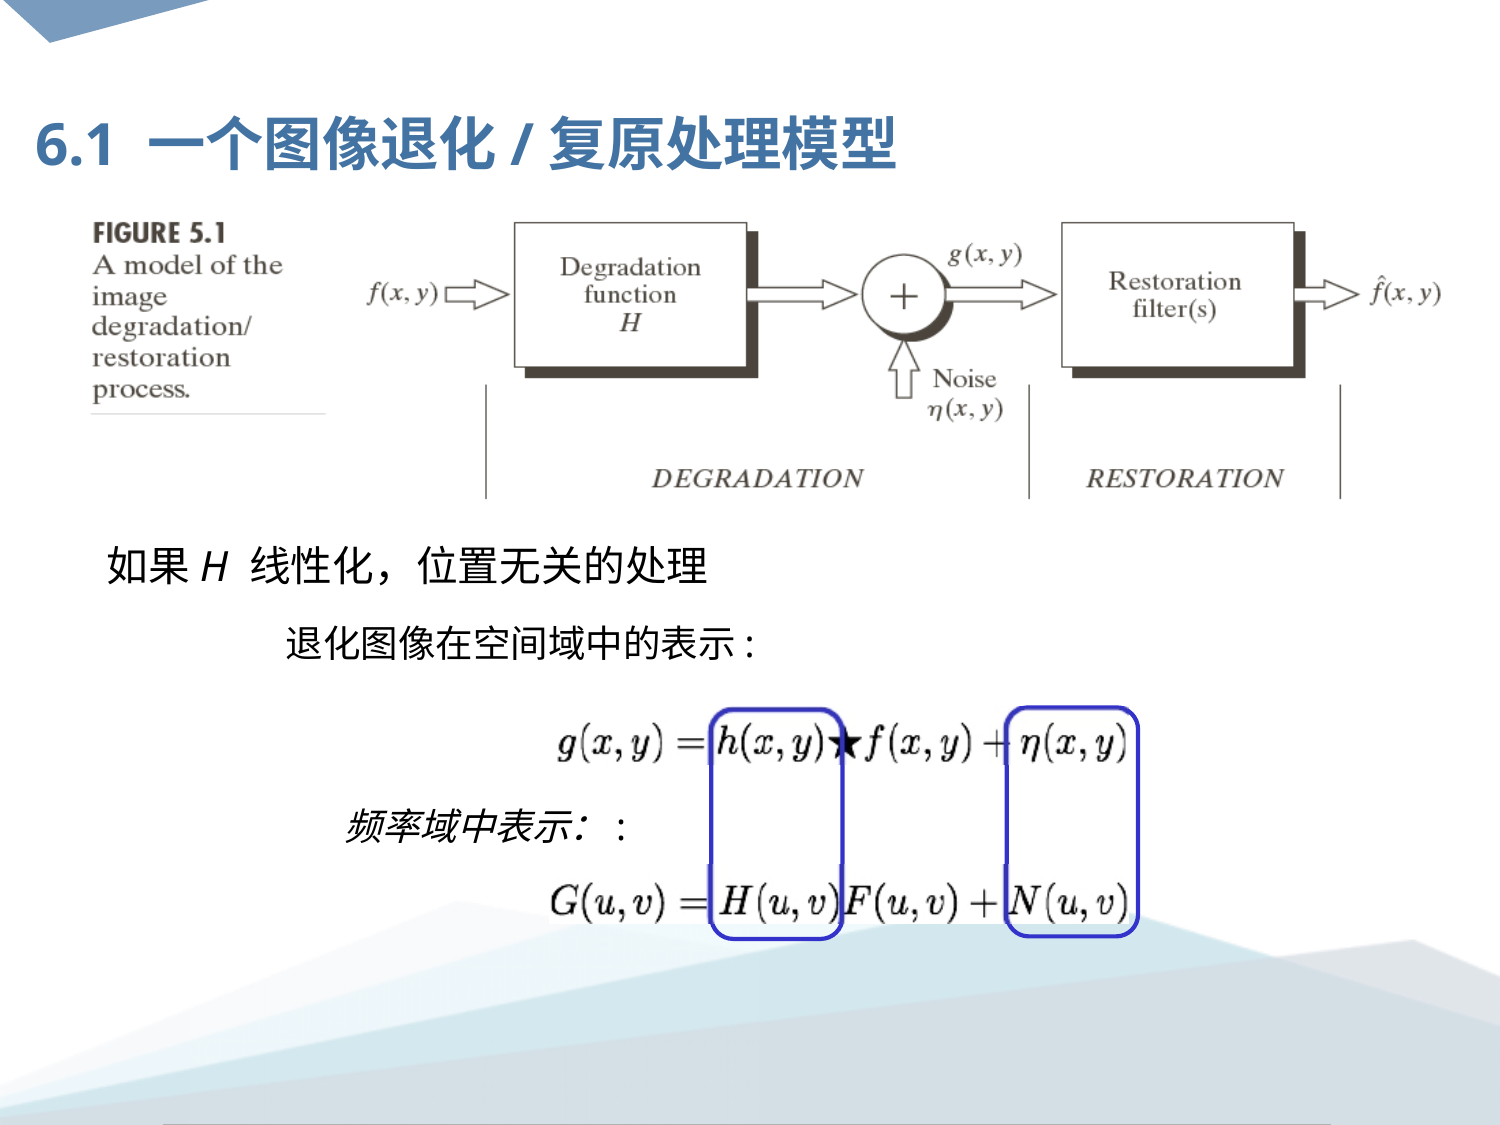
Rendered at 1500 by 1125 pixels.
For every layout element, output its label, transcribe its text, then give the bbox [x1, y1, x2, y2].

picture [556, 706, 1129, 765]
text_box [3, 0, 209, 37]
text_box 6.1 一个图像退化/复原处理模型 [35, 37, 1500, 185]
text_box 频率域中表示：: [344, 808, 627, 856]
picture [87, 217, 1447, 532]
text_box 退化图像在空间域中的表示: [285, 624, 755, 672]
text_box 如果H 线性化，位置无关的处理 [106, 549, 1005, 597]
text_box [710, 765, 844, 864]
text_box [1005, 710, 1140, 884]
picture [0, 864, 1500, 1125]
